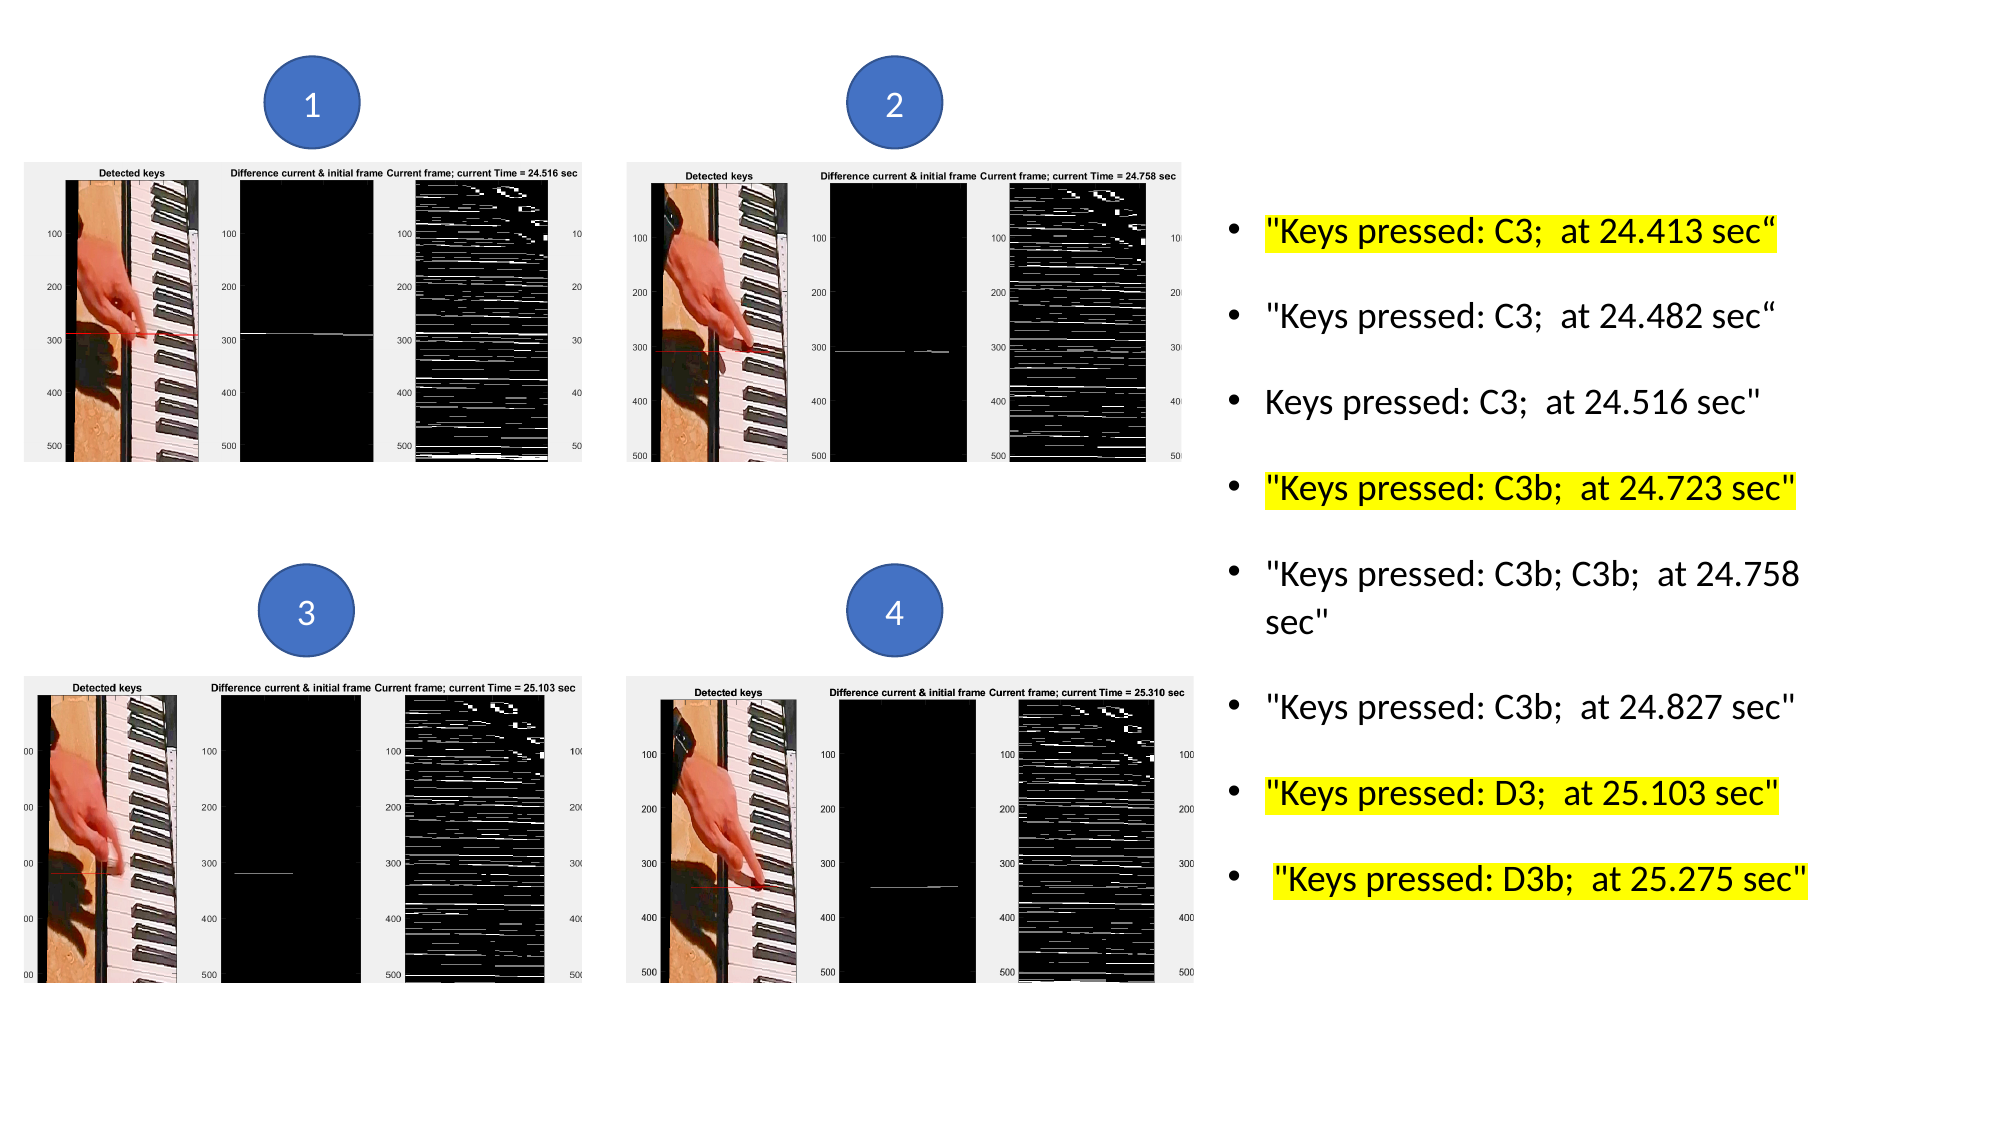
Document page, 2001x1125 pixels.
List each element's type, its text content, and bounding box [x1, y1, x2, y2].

picture [23, 162, 582, 462]
text_box 4 [846, 563, 944, 658]
text_box 2 [846, 55, 944, 150]
picture [23, 676, 582, 983]
picture [626, 676, 1194, 983]
list "Keys pressed: C3; at 24.413 sec“ "Keys pressed: C3; at 24.482 sec“ Keys pressed: C3; at 24.516 sec" "Keys pressed: C3b; at 24.723 sec" "Keys pressed: C3b; C3b; at 24.758 sec" "Keys pressed: C3b; at 24.827 sec" "Keys pressed: D3; at 25.103 sec" "Keys pressed: D3b; at 25.275 sec" [1212, 195, 1878, 910]
picture [626, 162, 1182, 462]
text_box 3 [257, 563, 355, 658]
text_box 1 [263, 55, 361, 150]
